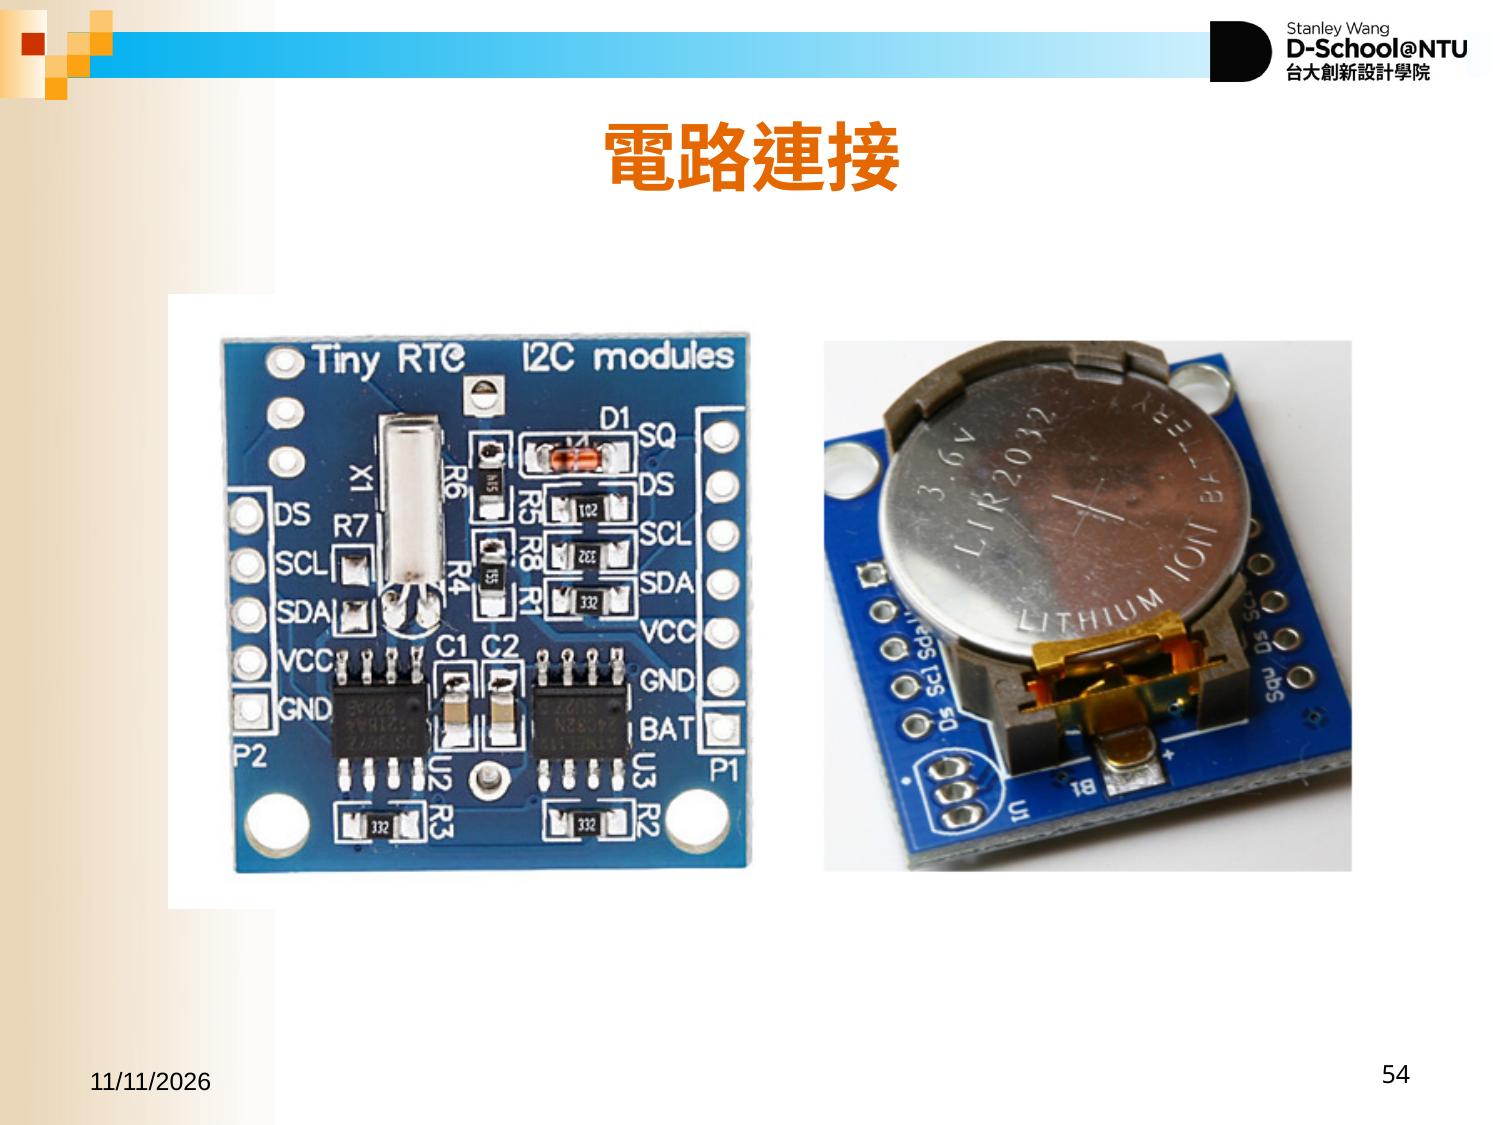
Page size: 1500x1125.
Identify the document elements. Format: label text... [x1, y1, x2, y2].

title 電路連接 [76, 42, 1427, 268]
picture [168, 293, 1409, 909]
text_box 54 [1074, 1024, 1425, 1100]
text_box 2017/11/2 [75, 1024, 425, 1103]
picture [1210, 21, 1467, 82]
